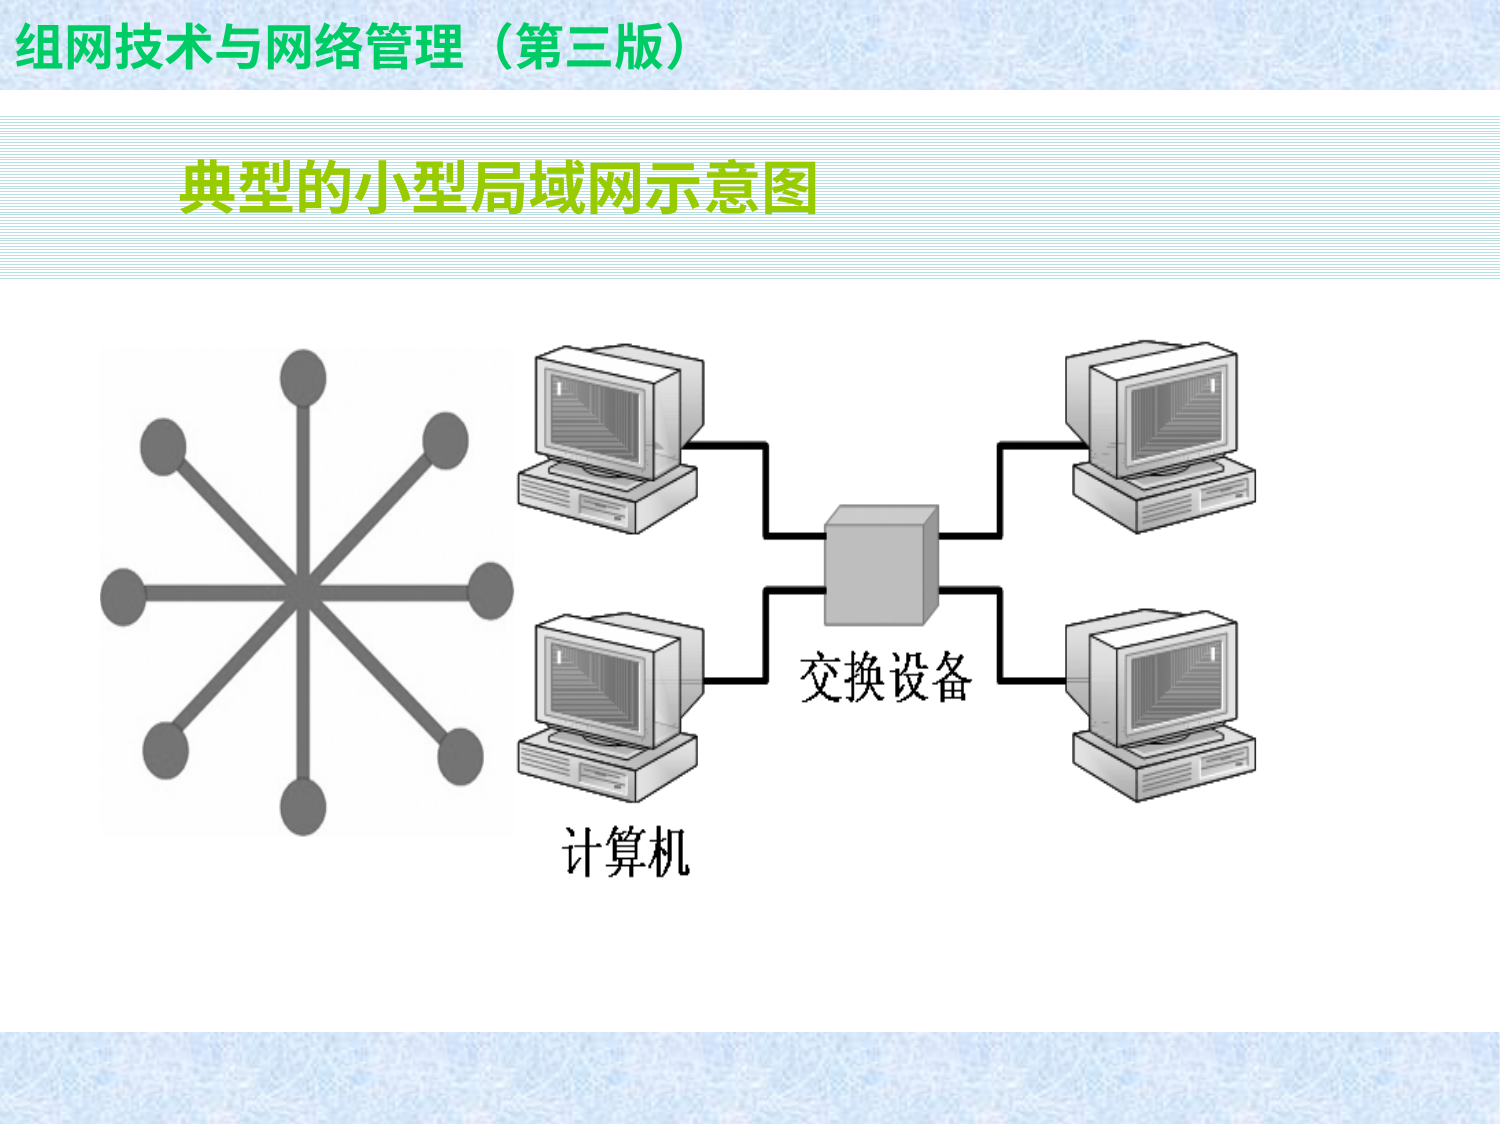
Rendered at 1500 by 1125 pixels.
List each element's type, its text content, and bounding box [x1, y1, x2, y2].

picture [0, 0, 1500, 90]
picture [100, 337, 1263, 889]
title 典型的小型局域网示意图 [163, 116, 1299, 255]
picture [0, 1032, 1500, 1124]
